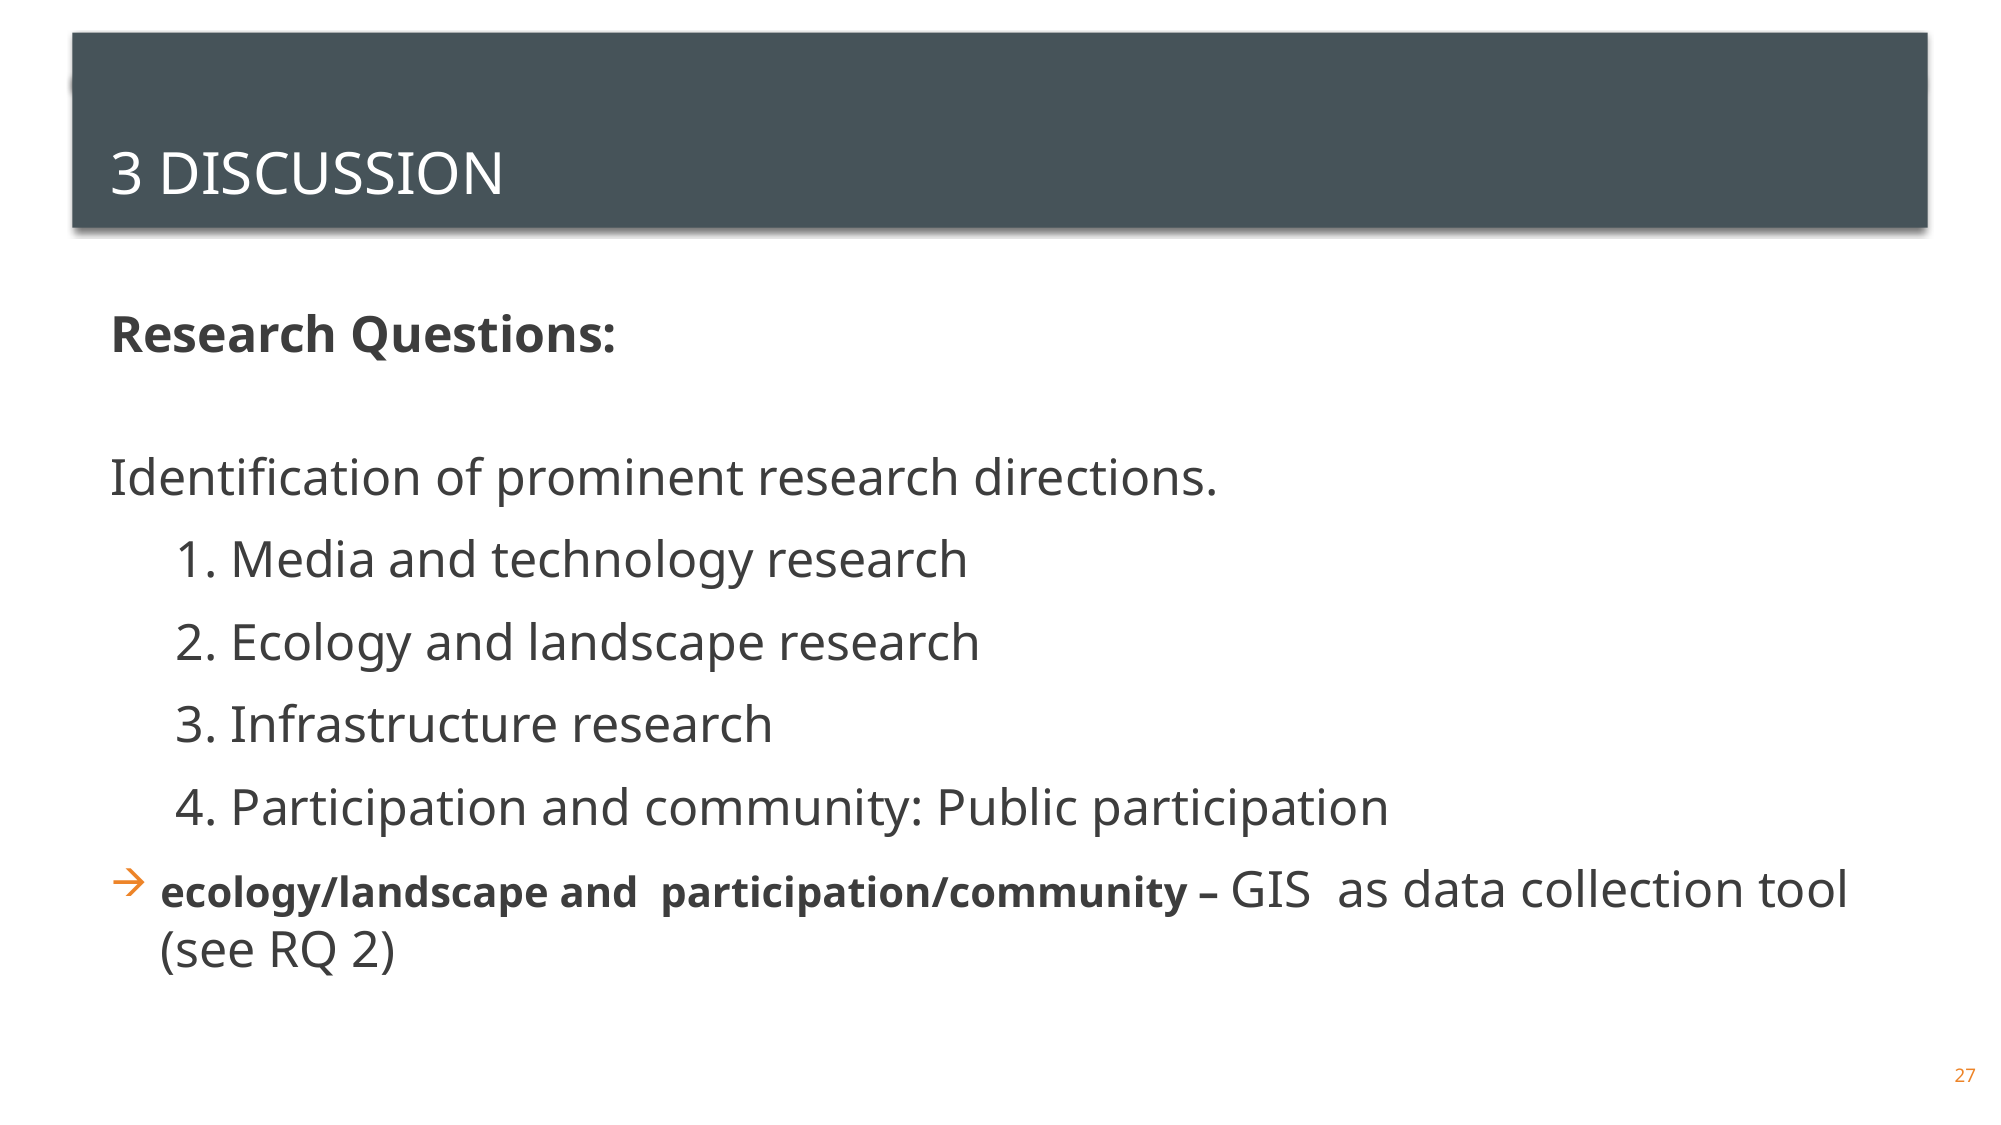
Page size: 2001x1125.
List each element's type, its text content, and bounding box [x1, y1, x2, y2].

slide_number 27 [1818, 1047, 1991, 1107]
title 3 Discussion [95, 47, 1905, 214]
list Research Questions: Identification of prominent research directions. 1. Media and technology research 2. Ecology and landscape research 3. Infrastructure research 4. Participation and community: Public participation ecology/landscape and participation/community – GIS as data collection tool (see RQ 2) [95, 239, 1946, 1042]
